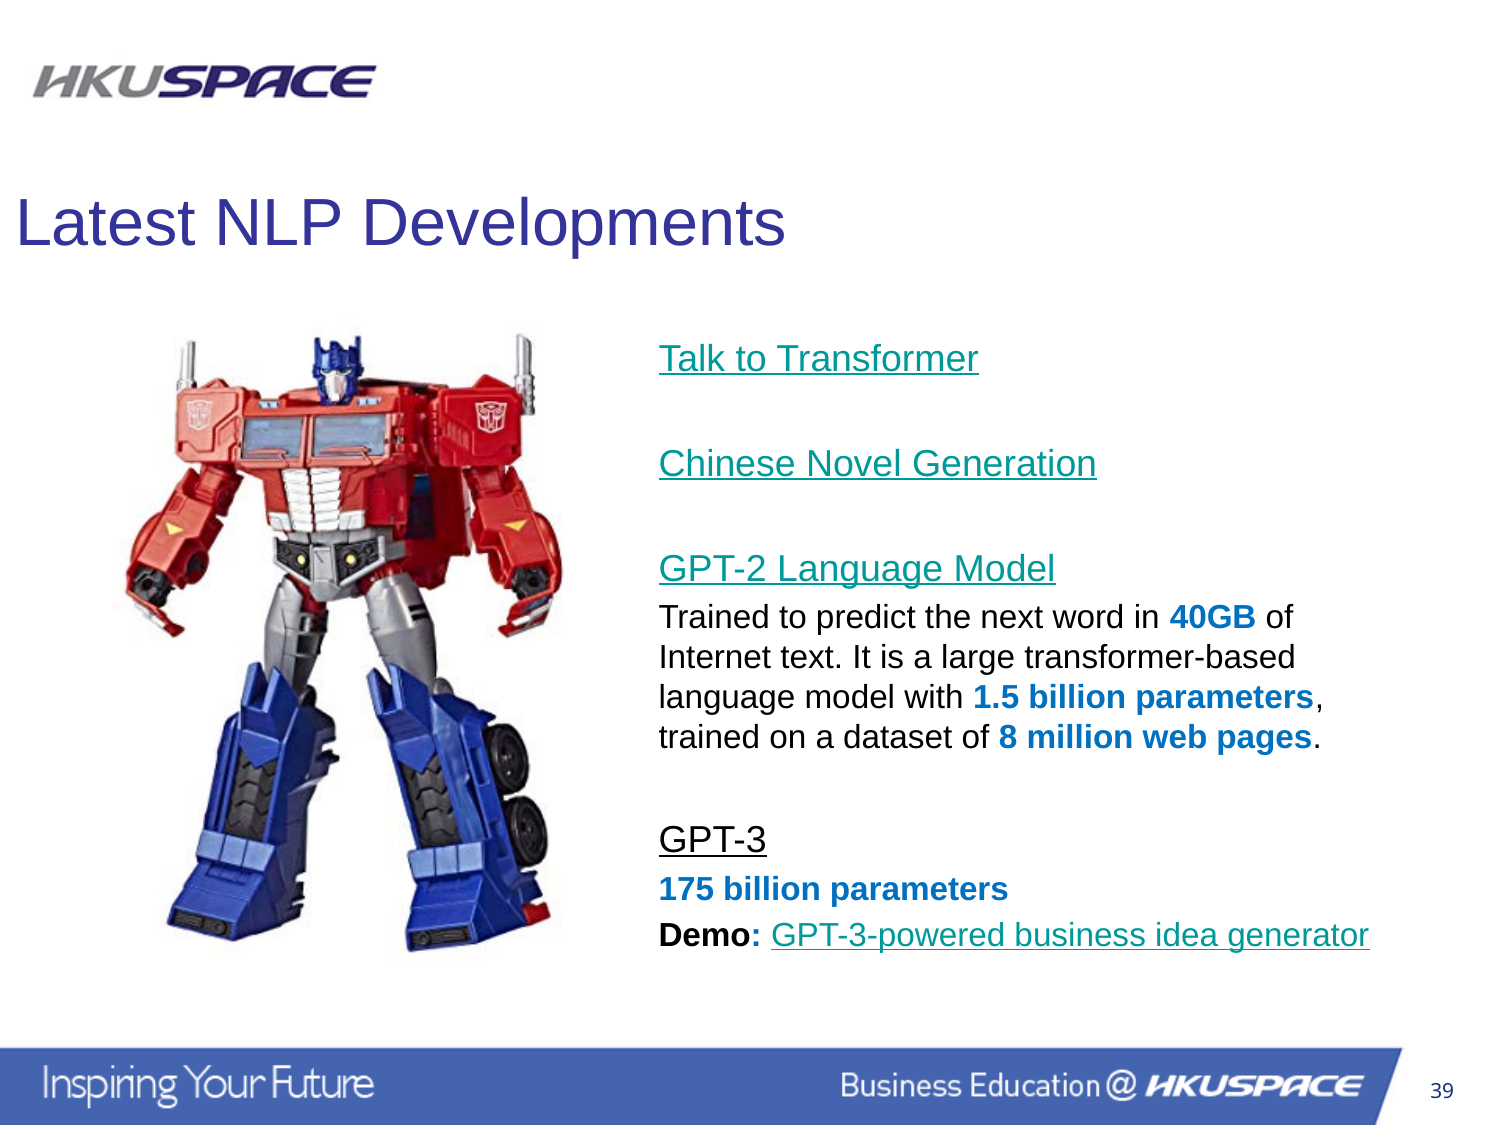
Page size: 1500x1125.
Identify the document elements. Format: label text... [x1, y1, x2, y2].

slide_number 39 [1415, 1070, 1499, 1125]
text_box Talk to Transformer Chinese Novel Generation GPT-2 Language Model Trained to predict the next word in 40GB of Internet text. It is a large transformer-based language model with 1.5 billion parameters, trained on a dataset of 8 million web pages. GPT-3 175 billion parameters Demo: GPT-3-powered business idea generator [643, 326, 1424, 1000]
title Latest NLP Developments [0, 101, 1325, 266]
picture [0, 0, 1500, 1125]
